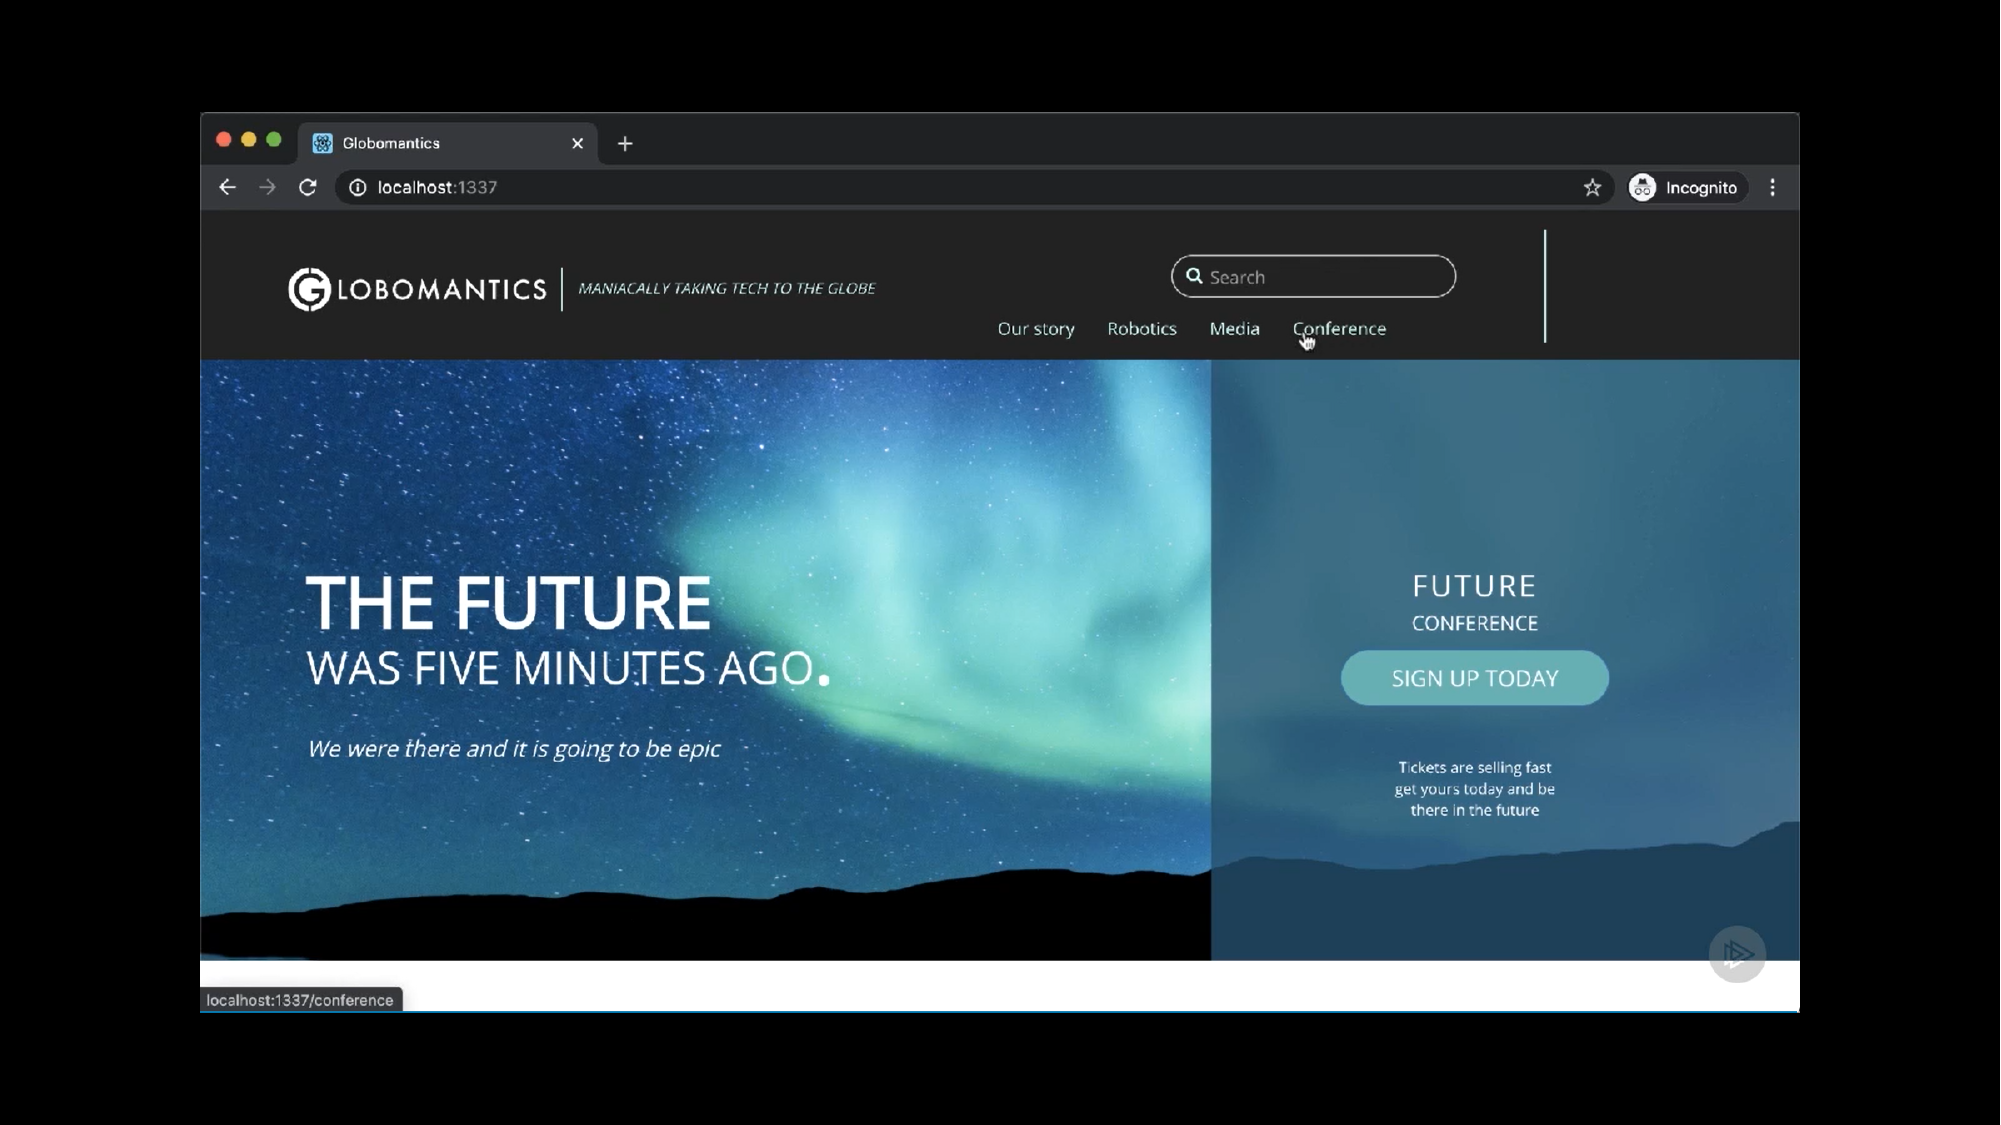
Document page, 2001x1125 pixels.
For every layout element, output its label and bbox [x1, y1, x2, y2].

picture [199, 112, 1800, 1013]
